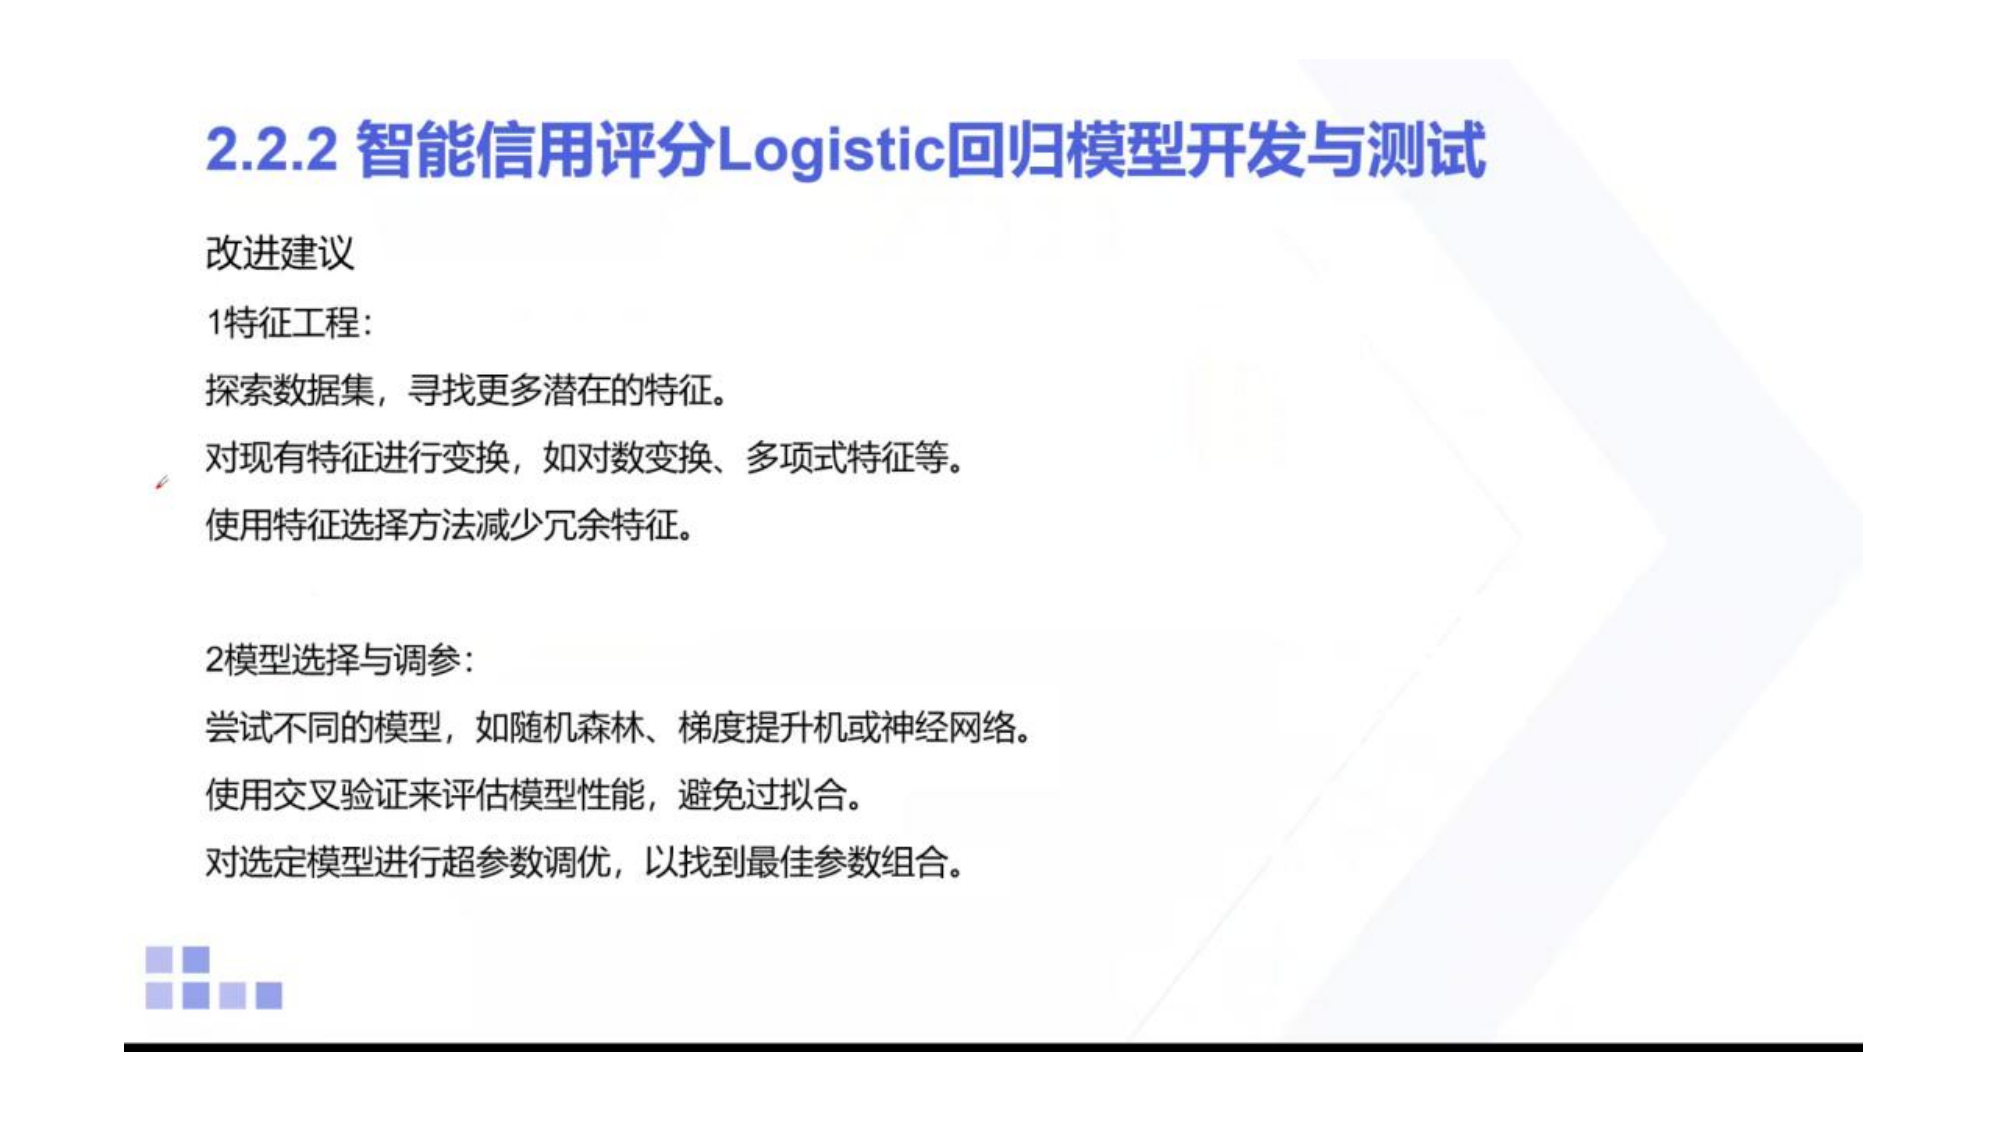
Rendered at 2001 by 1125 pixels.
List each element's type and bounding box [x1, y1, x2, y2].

picture [124, 59, 1863, 1052]
